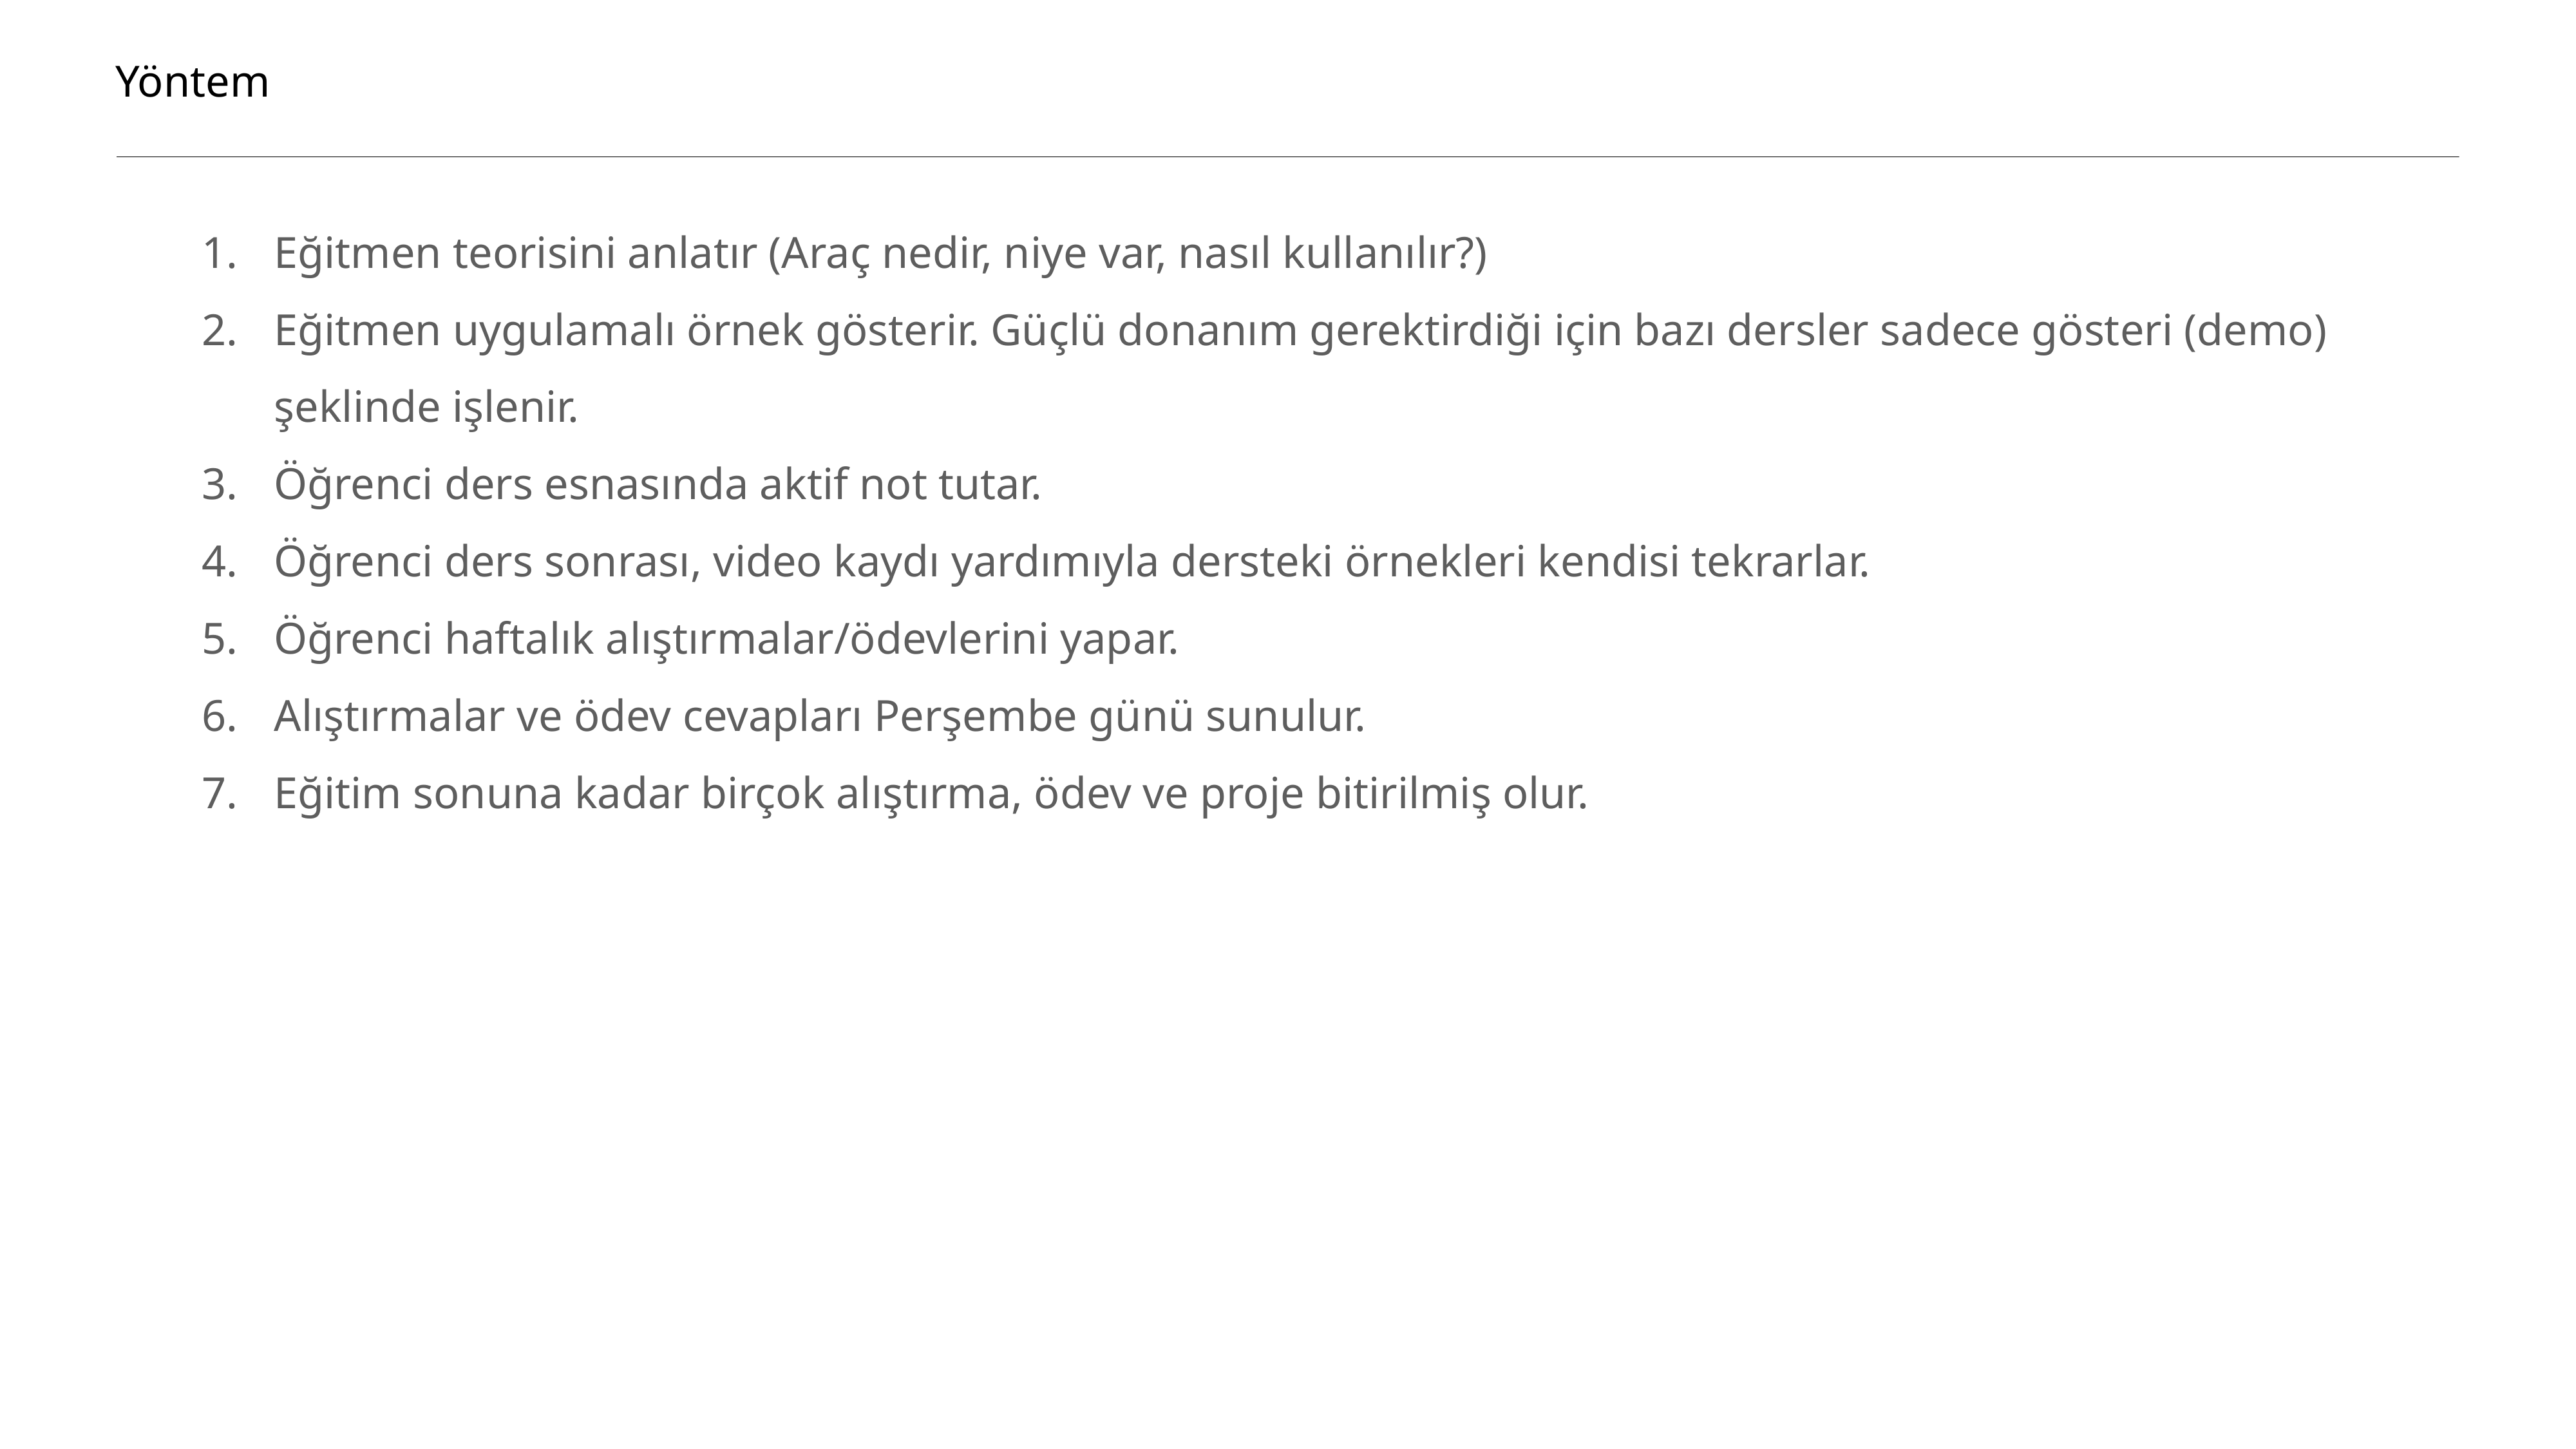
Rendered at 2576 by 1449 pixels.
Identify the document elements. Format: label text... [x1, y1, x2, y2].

list Yöntem [111, 17, 1771, 142]
text_box Eğitmen teorisini anlatır (Araç nedir, niye var, nasıl kullanılır?) Eğitmen uygulamalı örnek gösterir. Güçlü donanım gerektirdiği için bazı dersler sadece gösteri (demo) şeklinde işlenir. Öğrenci ders esnasında aktif not tutar. Öğrenci ders sonrası, video kaydı yardımıyla dersteki örnekleri kendisi tekrarlar. Öğrenci haftalık alıştırmalar/ödevlerini yapar. Alıştırmalar ve ödev cevapları Perşembe günü sunulur. Eğitim sonuna kadar birçok alıştırma, ödev ve proje bitirilmiş olur. [192, 194, 2384, 822]
